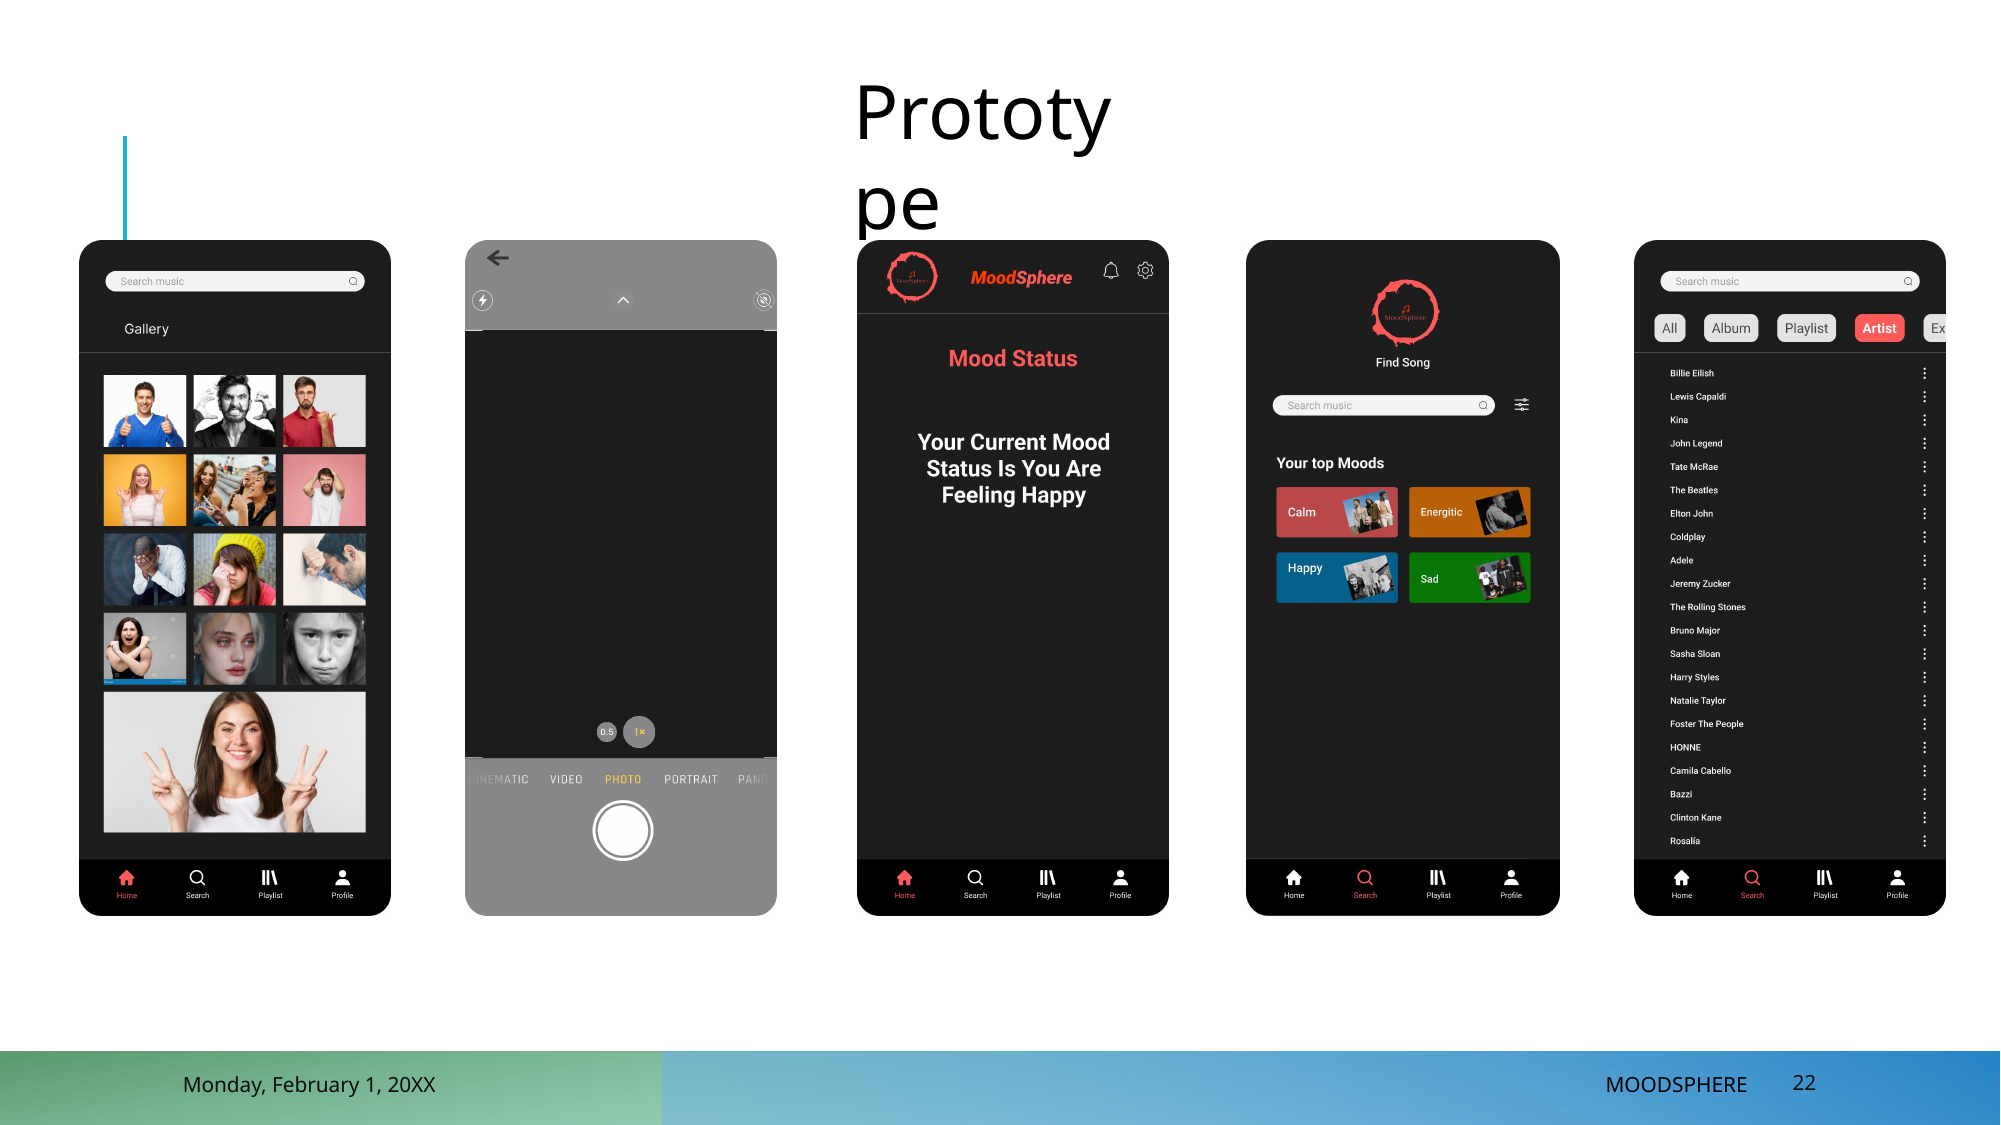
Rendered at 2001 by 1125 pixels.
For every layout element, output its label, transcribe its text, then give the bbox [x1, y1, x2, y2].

slide_number 22 [1777, 1061, 1938, 1107]
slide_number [168, 1061, 522, 1107]
picture [1633, 240, 1947, 917]
text_box Prototype [838, 56, 1163, 252]
picture [78, 240, 392, 917]
picture [856, 240, 1170, 917]
text_box MoodSphere [794, 1061, 1763, 1107]
picture [464, 240, 778, 917]
picture [1246, 240, 1560, 917]
